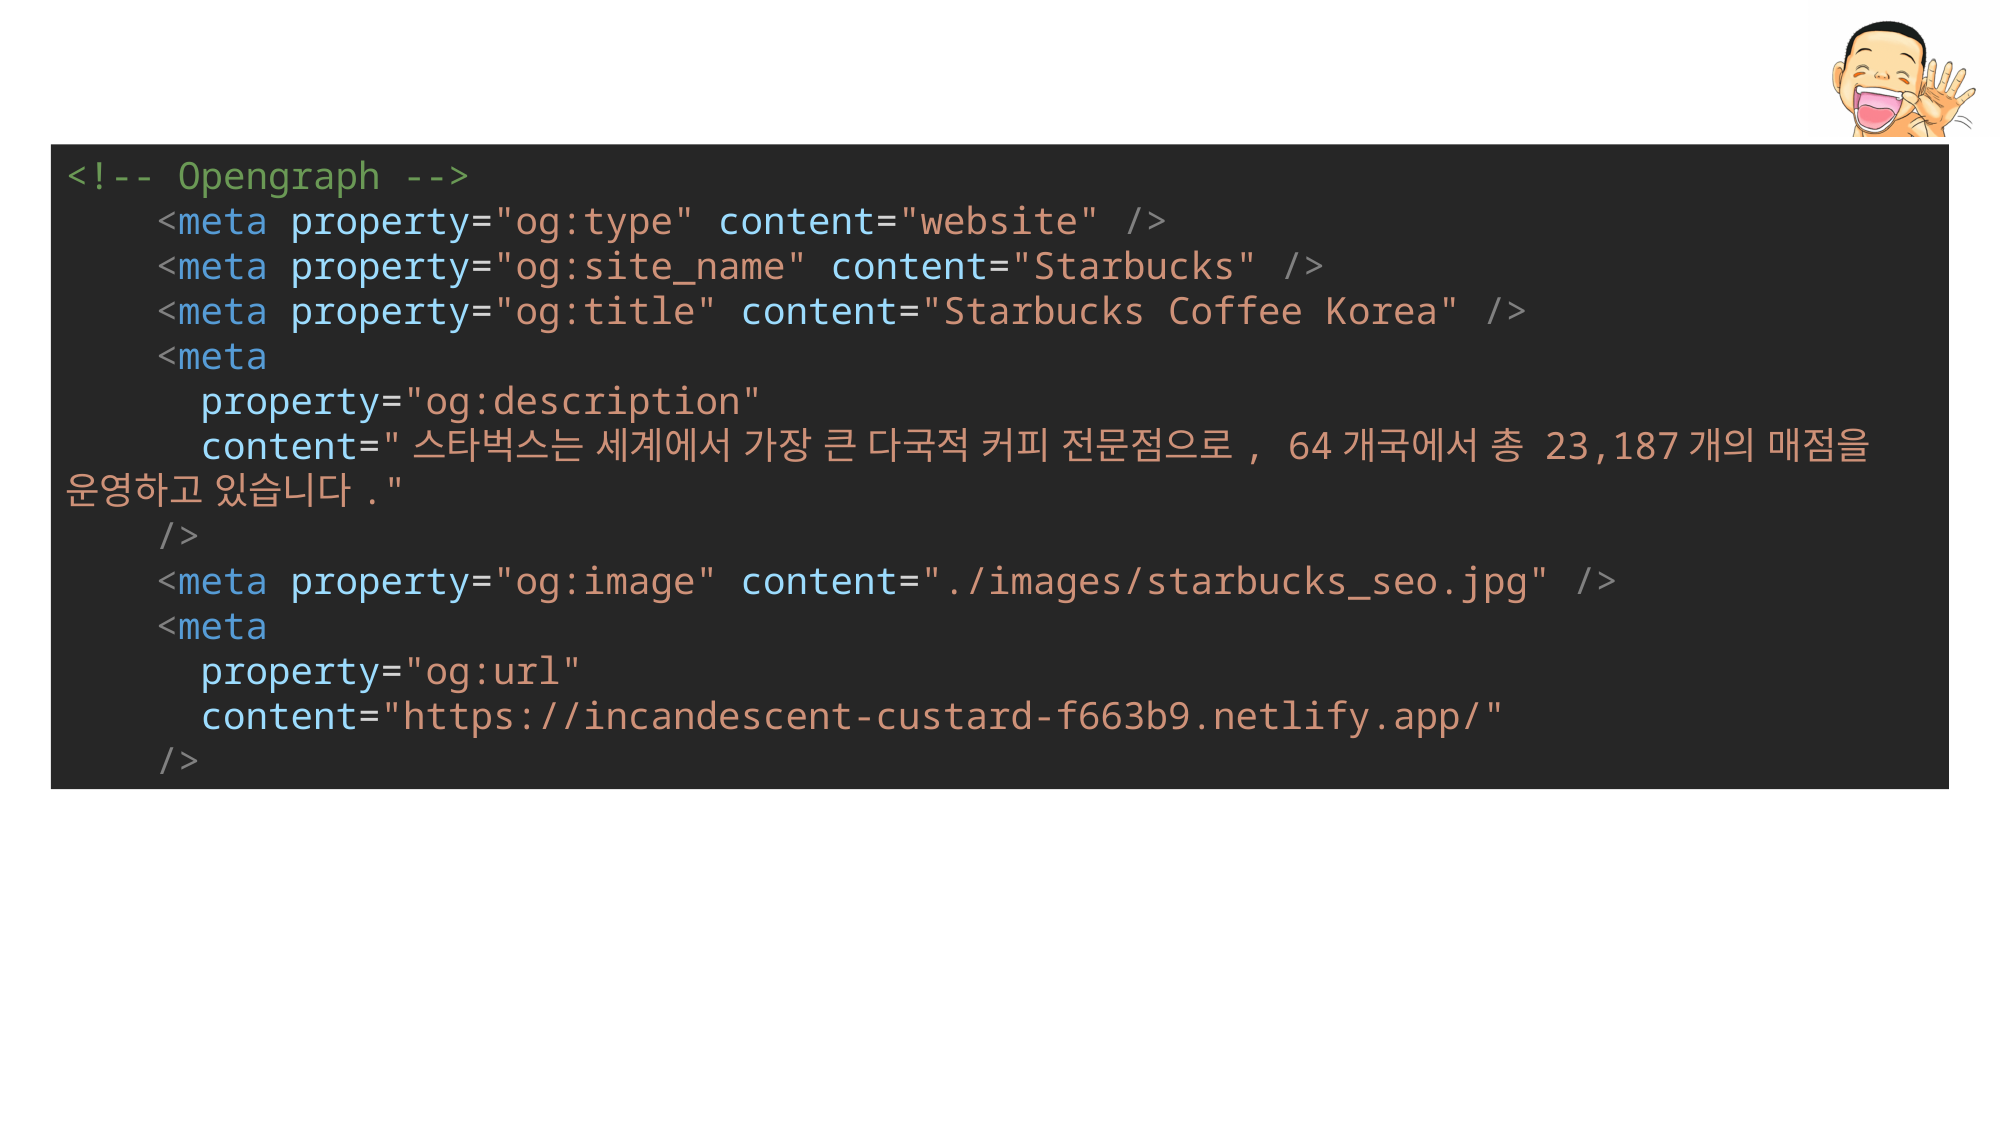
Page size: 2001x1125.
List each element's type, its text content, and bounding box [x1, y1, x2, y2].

picture [1808, 0, 2000, 137]
text_box <!-- Opengraph --> <meta property="og:type" content="website" /> <meta property="og:site_name" content="Starbucks" /> <meta property="og:title" content="Starbucks Coffee Korea" /> <meta property="og:description" content="스타벅스는 세계에서 가장 큰 다국적 커피 전문점으로, 64개국에서 총 23,187개의 매점을 운영하고 있습니다." /> <meta property="og:image" content="./images/starbucks_seo.jpg" /> <meta property="og:url" content="https://incandescent-custard-f663b9.netlify.app/" /> [50, 144, 1949, 790]
